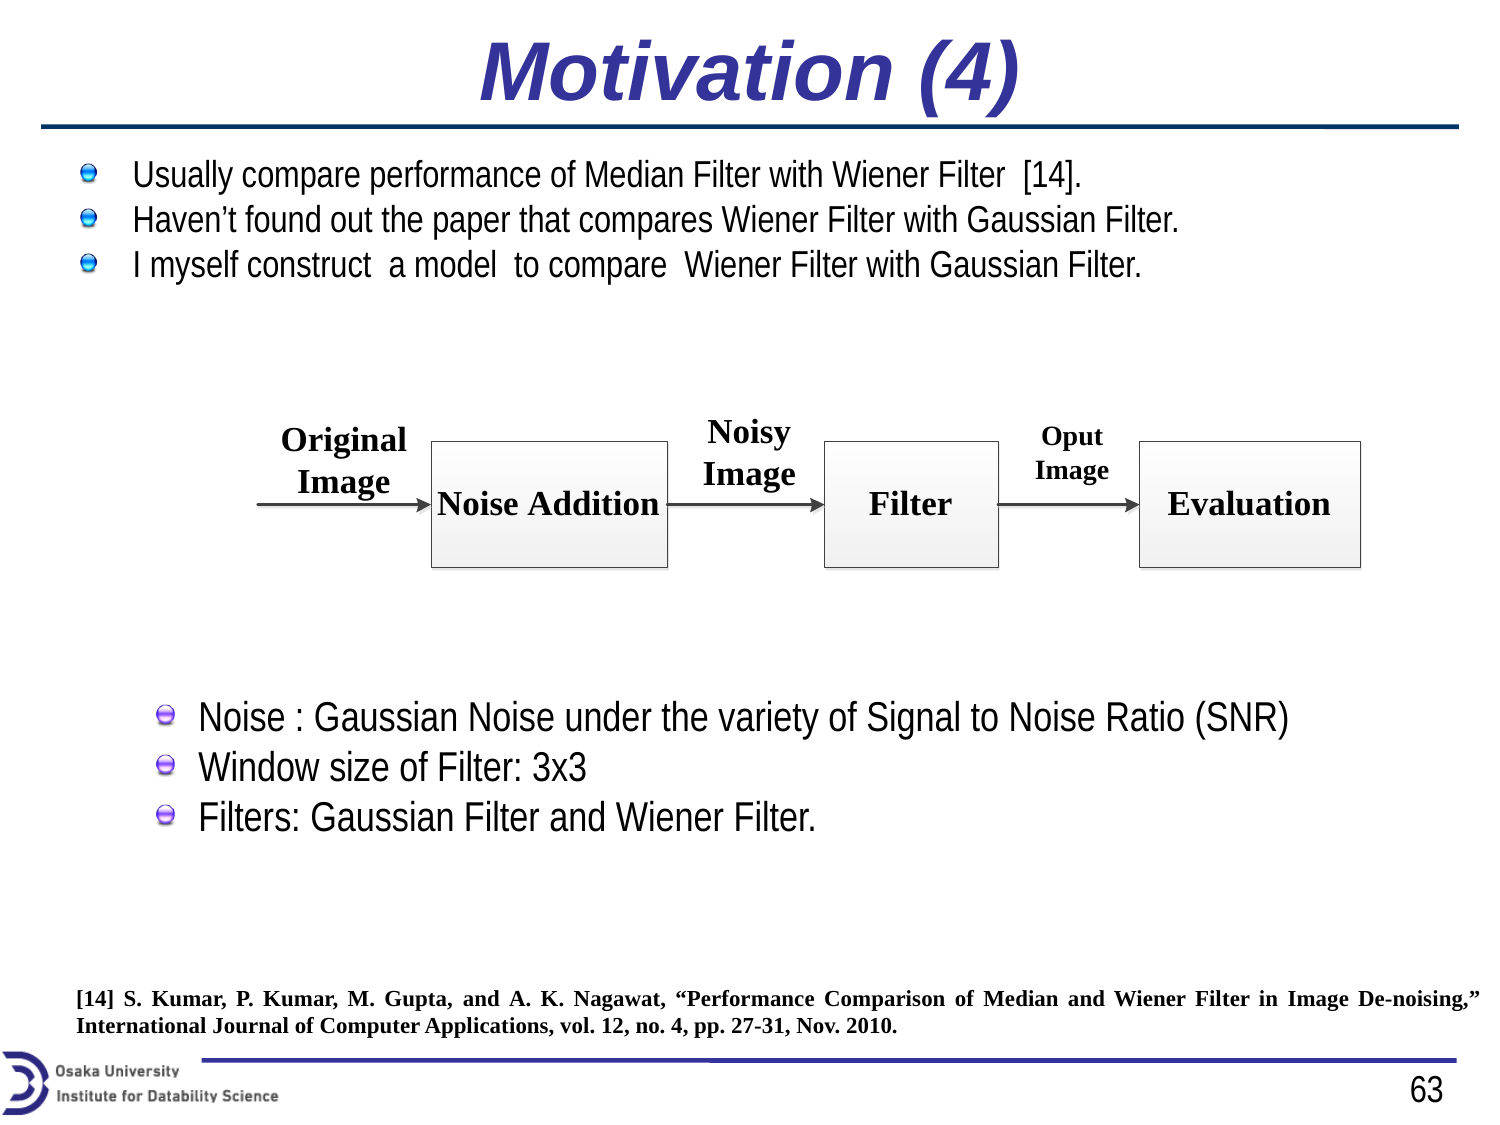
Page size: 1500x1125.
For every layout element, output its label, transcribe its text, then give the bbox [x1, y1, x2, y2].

picture [151, 801, 178, 828]
picture [76, 250, 100, 275]
picture [0, 1046, 284, 1123]
slide_number 63 [1146, 1070, 1460, 1118]
picture [151, 751, 178, 778]
list Usually compare performance of Median Filter with Wiener Filter [14]. Haven’t found out the paper that compares Wiener Filter with Gaussian Filter. I myself construct a model to compare Wiener Filter with Gaussian Filter. Noise : Gaussian Noise under the variety of Signal to Noise Ratio (SNR) Window size of Filter: 3x3 Filters: Gaussian Filter and Wiener Filter. [61, 142, 1460, 976]
picture [76, 205, 100, 230]
title Motivation (4) [40, 0, 1460, 125]
picture [151, 701, 178, 728]
picture [76, 160, 100, 185]
picture [253, 404, 1365, 574]
text_box [14] S. Kumar, P. Kumar, M. Gupta, and A. K. Nagawat, “Performance Comparison of Median and Wiener Filter in Image De-noising,” International Journal of Computer Applications, vol. 12, no. 4, pp. 27-31, Nov. 2010. [61, 976, 1497, 1046]
